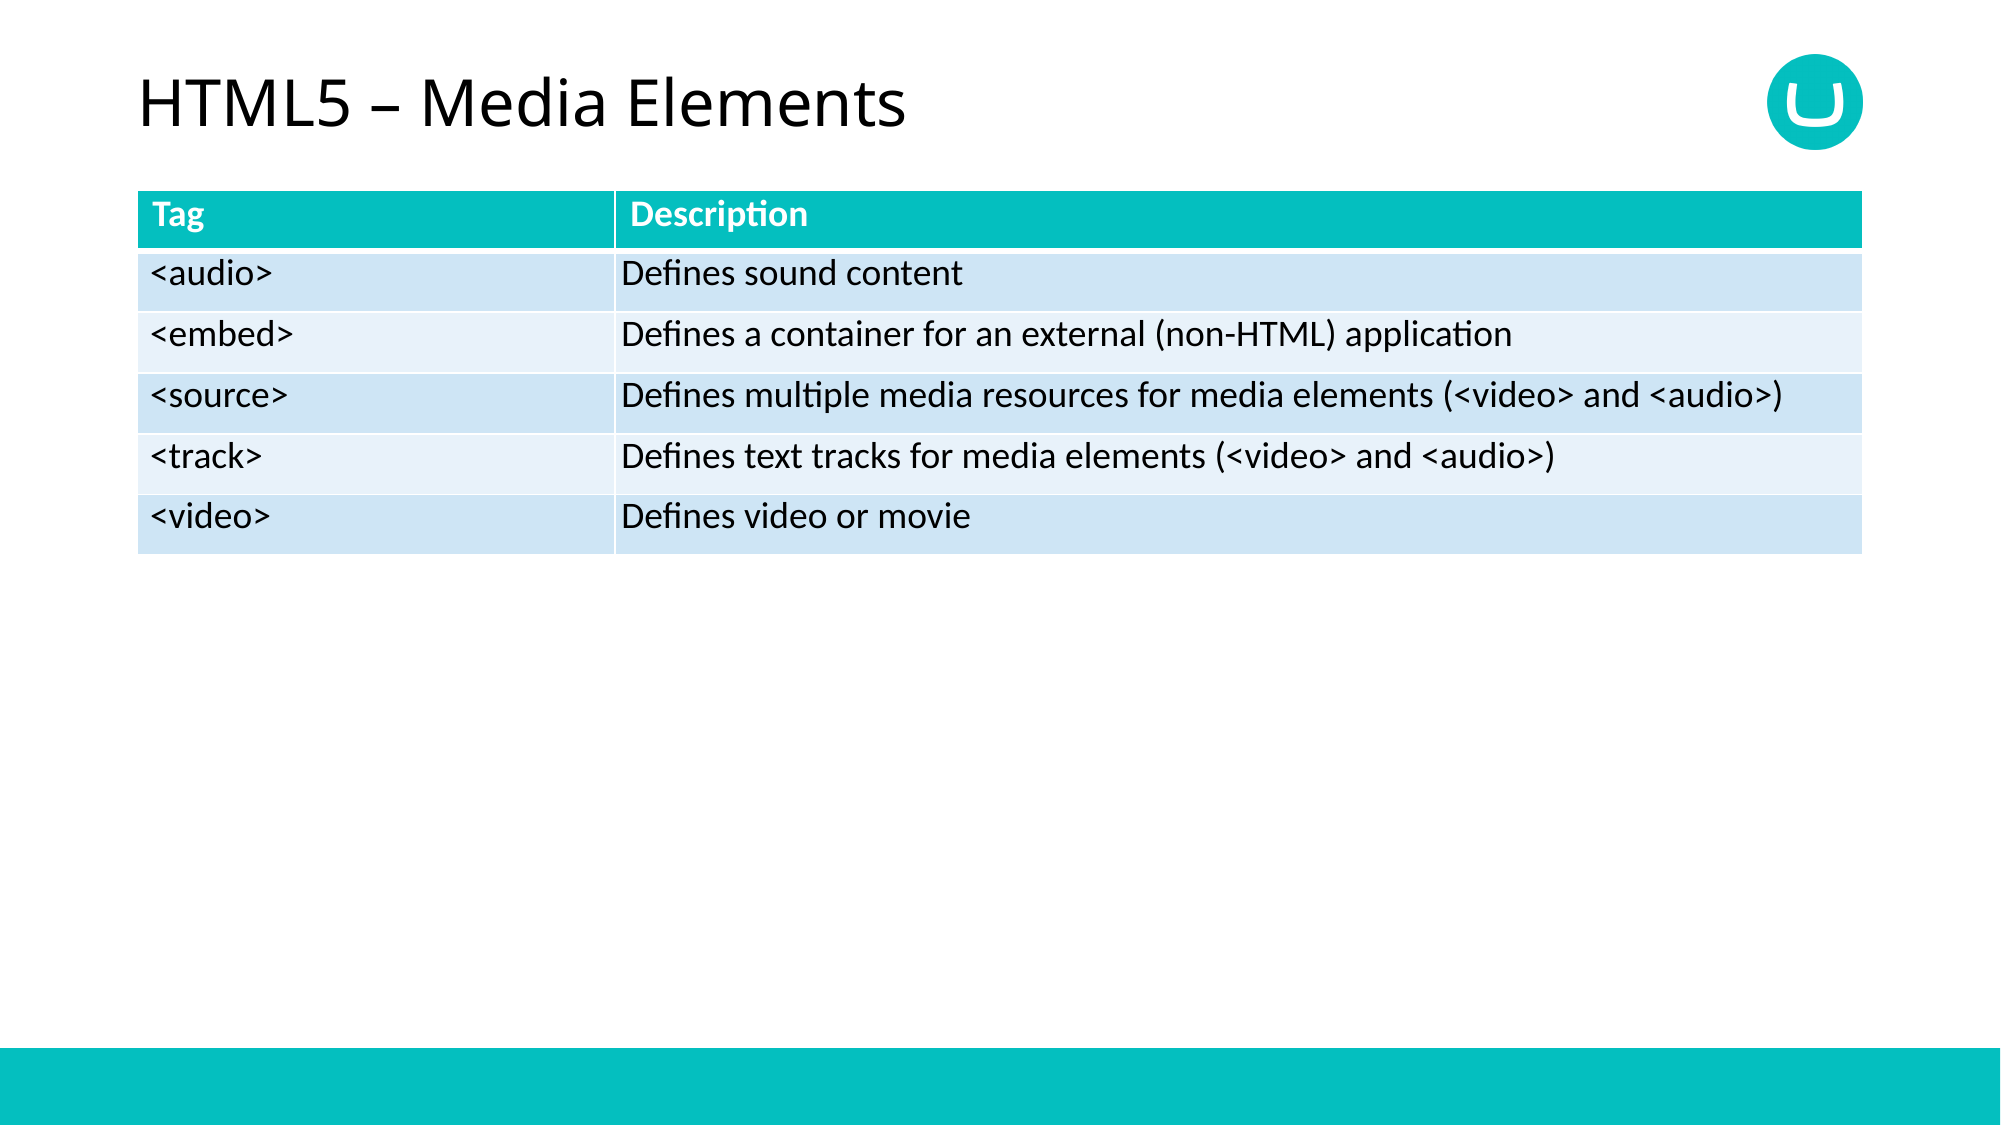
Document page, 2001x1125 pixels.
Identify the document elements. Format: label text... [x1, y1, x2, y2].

table_cell Defines sound content [616, 254, 1862, 311]
title HTML5 – Media Elements [137, 54, 1662, 150]
table_cell Defines a container for an external (non-HTML) application [616, 313, 1862, 372]
table_header Tag [138, 191, 614, 248]
table_cell Defines multiple media resources for media elements (<video> and <audio>) [616, 374, 1862, 433]
table_header Description [616, 191, 1862, 248]
table_cell Defines text tracks for media elements (<video> and <audio>) [616, 435, 1862, 494]
table_cell <track> [138, 435, 614, 494]
table_cell <video> [138, 495, 614, 554]
table_cell Defines video or movie [616, 495, 1862, 554]
table_cell <source> [138, 374, 614, 433]
table_cell <audio> [138, 254, 614, 311]
table_cell <embed> [138, 313, 614, 372]
picture [1767, 54, 1863, 150]
